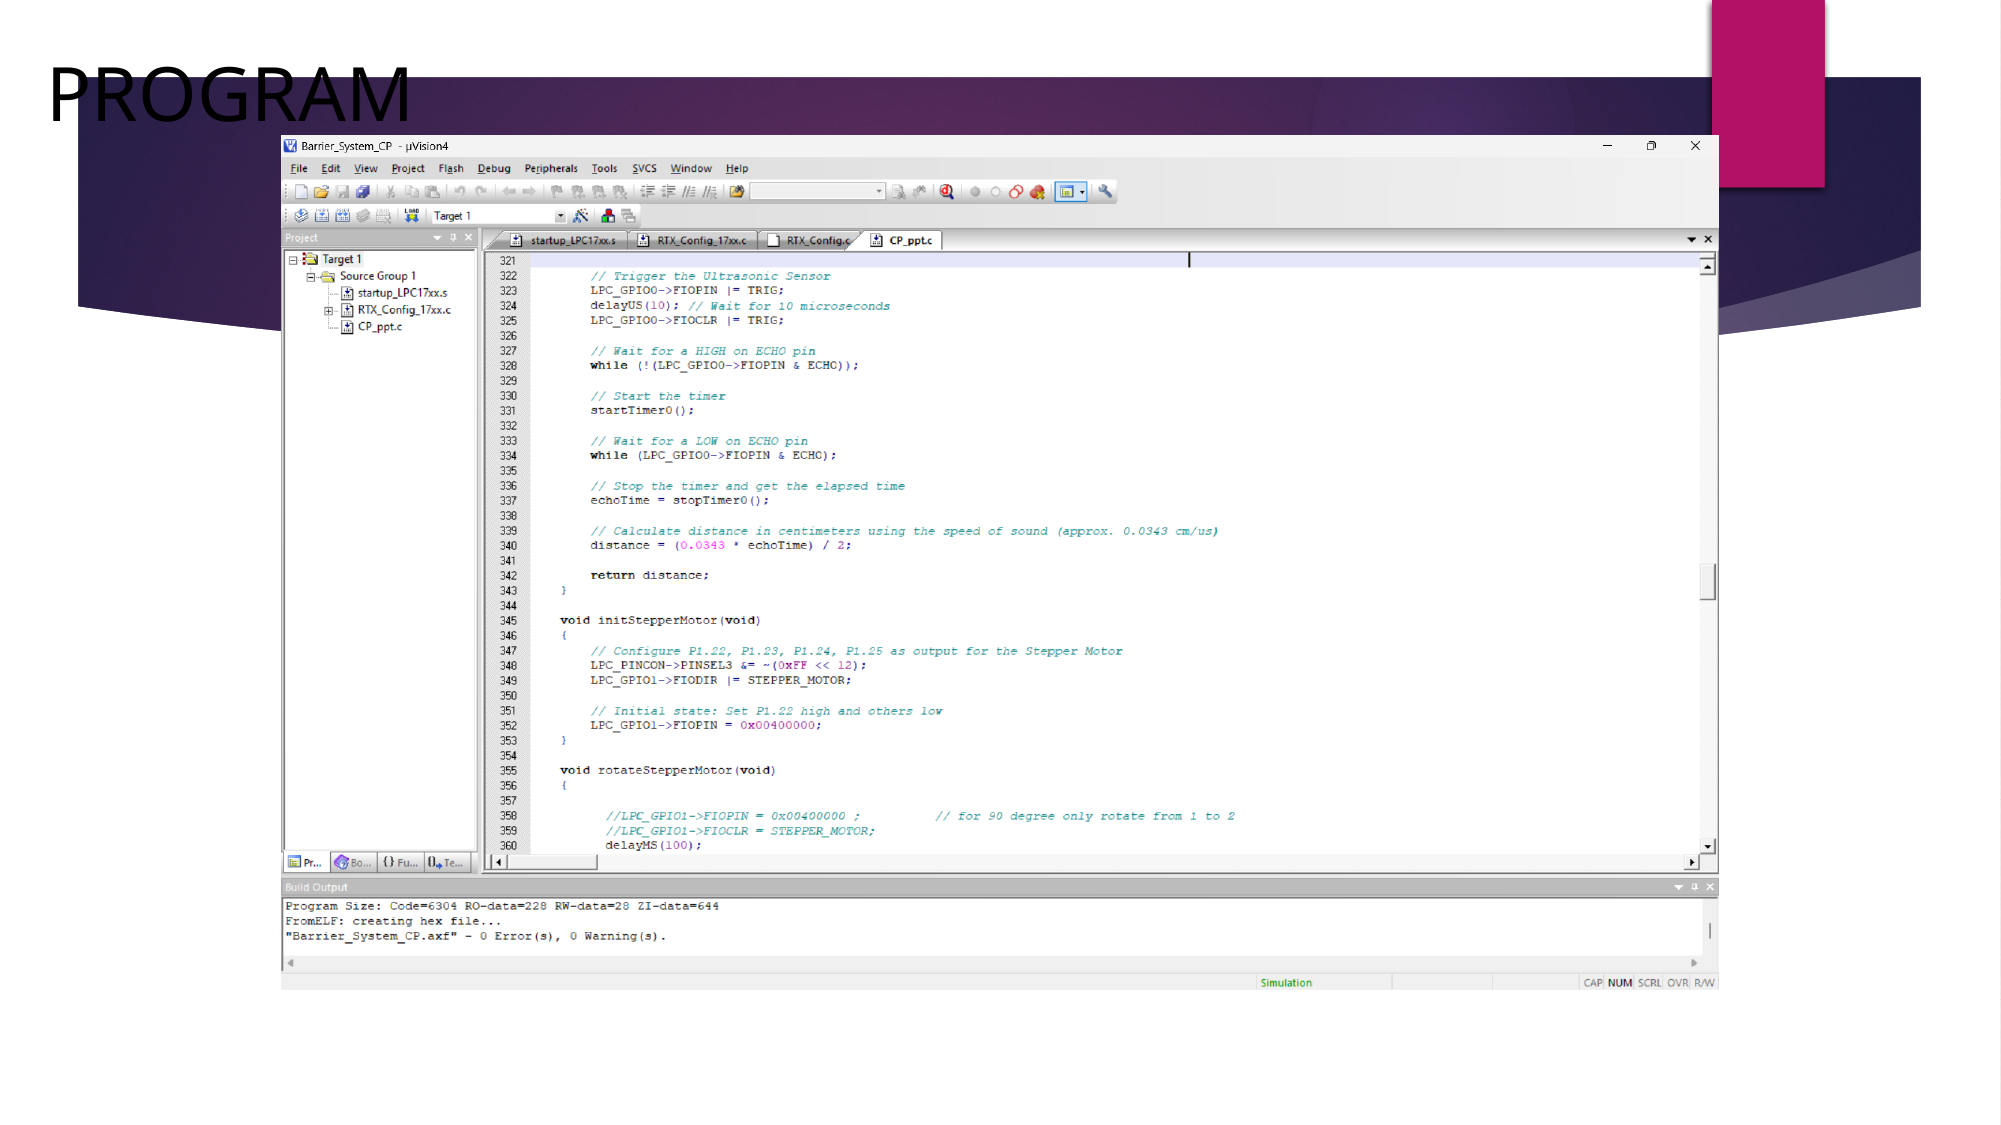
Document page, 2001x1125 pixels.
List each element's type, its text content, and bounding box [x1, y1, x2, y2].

text_box PROGRAM [31, 33, 1469, 150]
picture [281, 135, 1719, 990]
